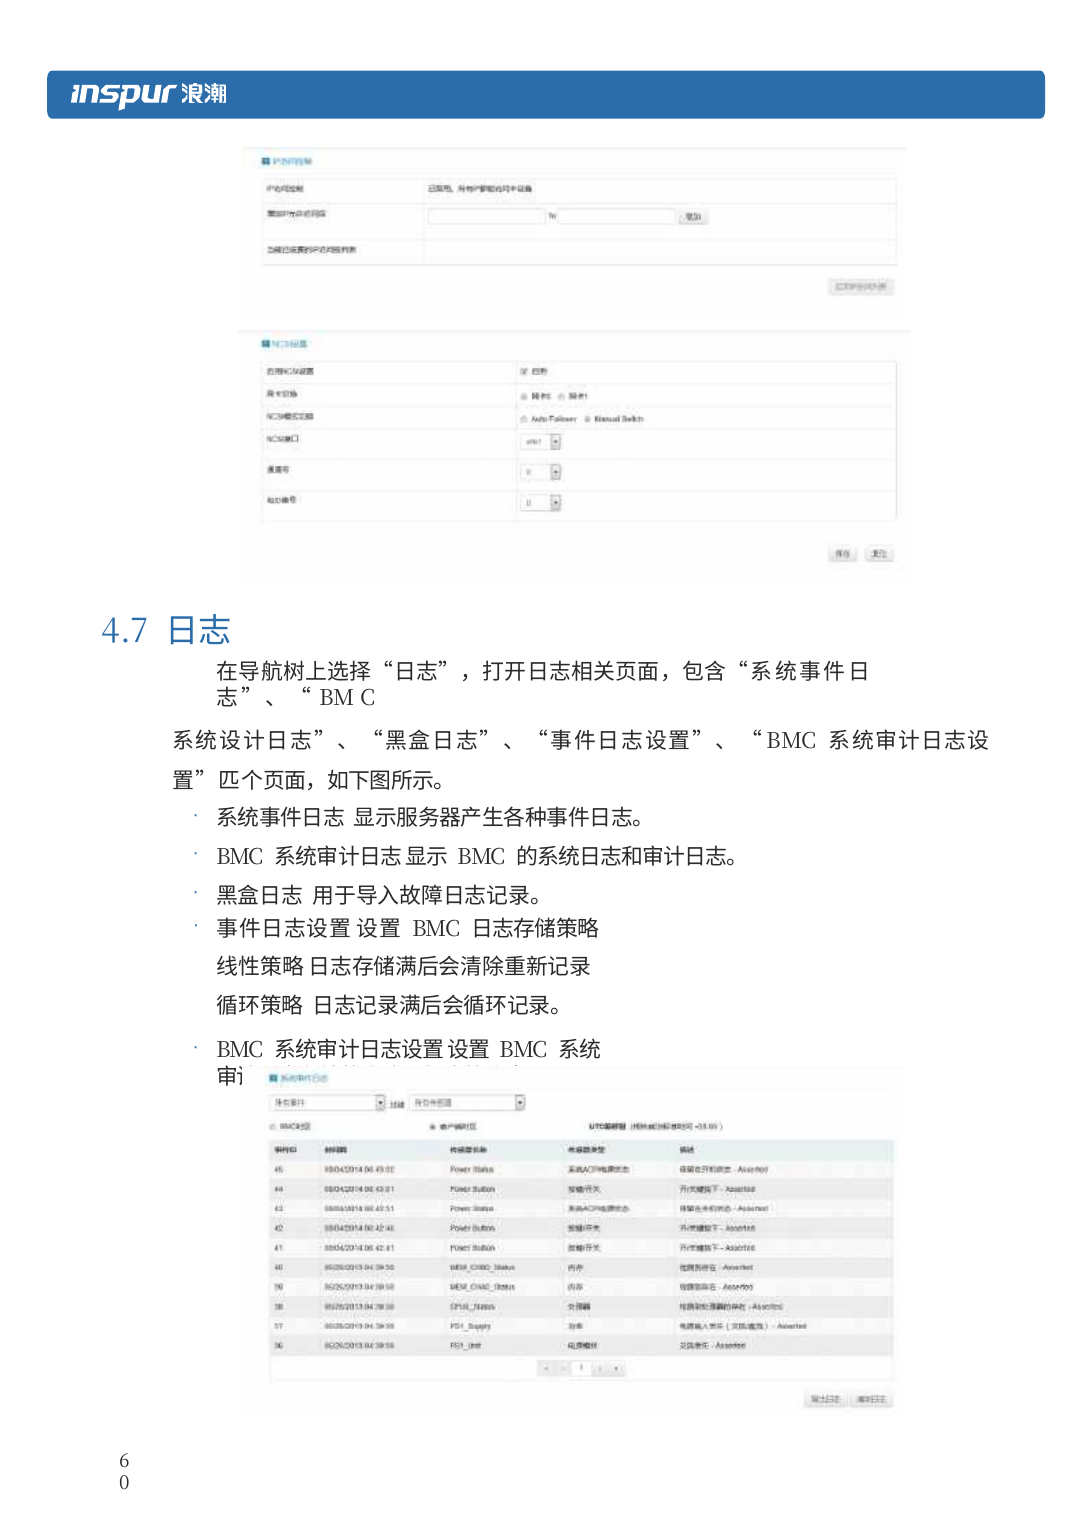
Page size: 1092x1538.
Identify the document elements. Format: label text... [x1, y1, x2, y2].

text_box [237, 330, 911, 585]
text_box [242, 146, 907, 324]
text_box 60 [117, 1446, 140, 1494]
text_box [46, 70, 1046, 119]
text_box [241, 1066, 903, 1418]
text_box 4.7 日志 在导航树上选择“日志”，打开日志相关页面，包含“系统事件日志”、“BM C 系统设计日志”、“黑盒日志”、“事件日志设置”、“BMC 系统审计日志设置”匹个页面，如下图所示。 系统事件日志 显示服务器产生各种事件日志。 BMC 系统审计日志 显示 BMC 的系统日志和审计日志。 黑盒日志 用于导入故障日志记录。 事件日志设置 设置 BMC 日志存储策略 线性策略 日志存储满后会清除重新记录循环策略 日志记录满后会循环记录。 BMC 系统审计日志设置 设置 BMC 系统审计日志存储的方式、长度等信息。 [99, 594, 995, 1089]
